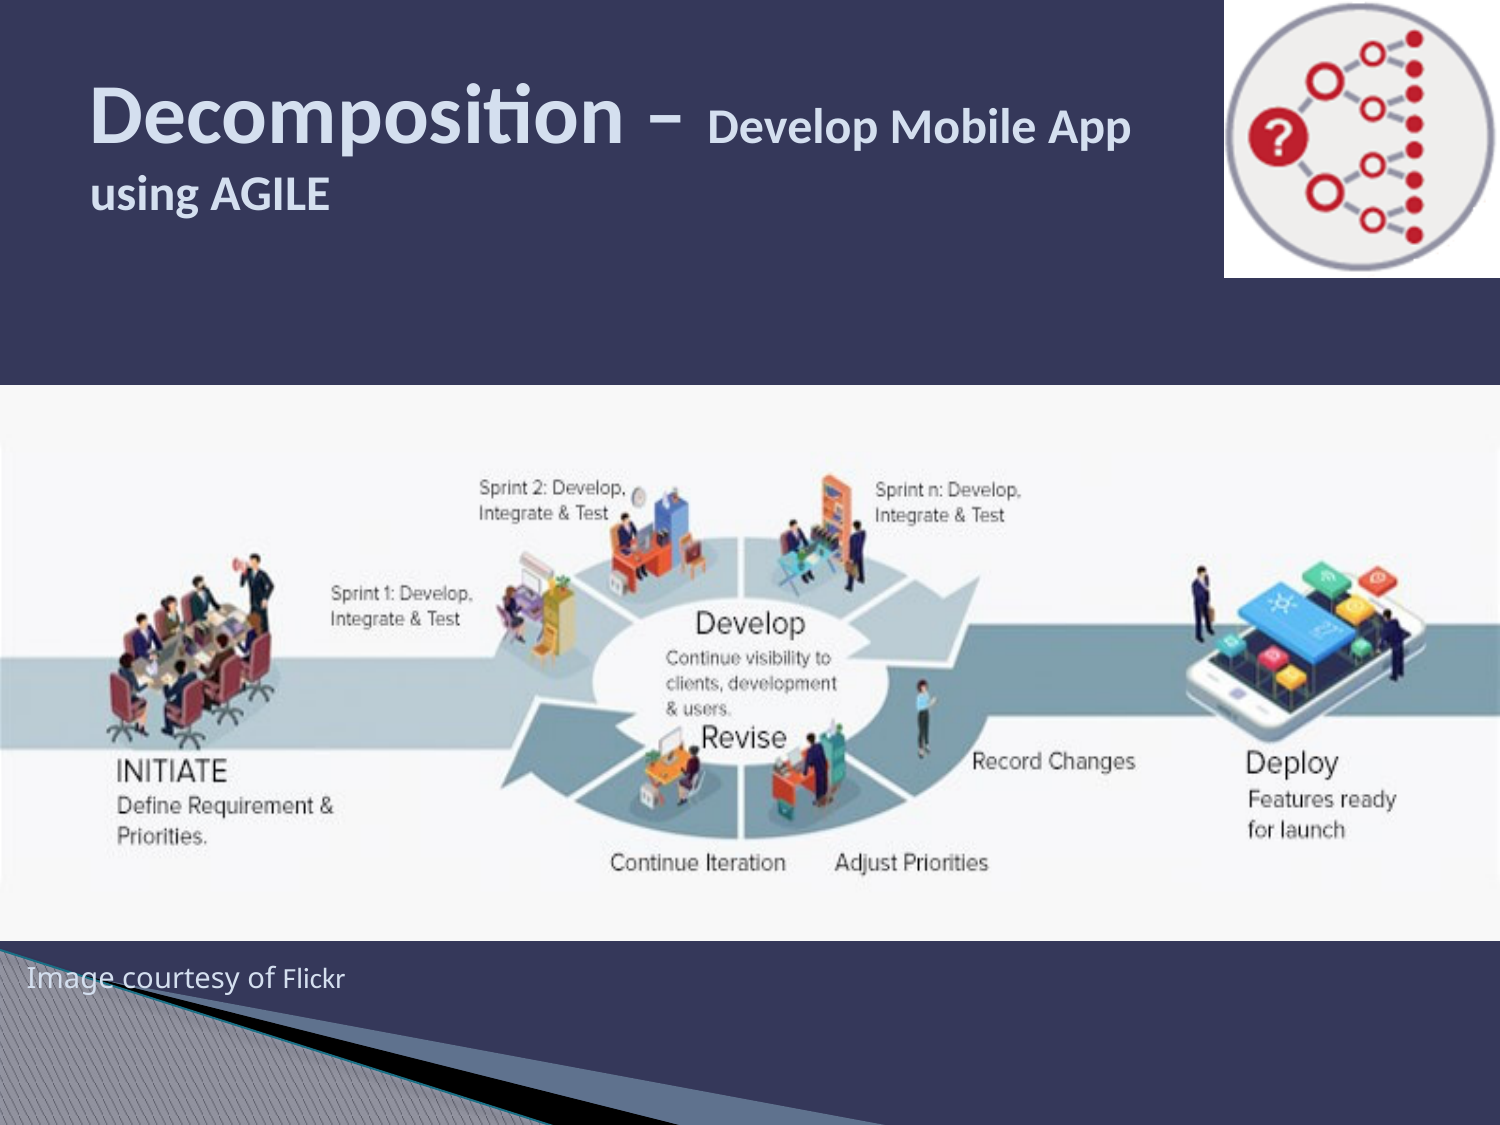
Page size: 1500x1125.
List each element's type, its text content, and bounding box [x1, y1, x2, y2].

text_box Image courtesy of Flickr [0, 952, 362, 1005]
picture [1224, 0, 1500, 279]
picture [0, 385, 1500, 941]
title Decomposition – Develop Mobile App using AGILE [75, 45, 1218, 233]
